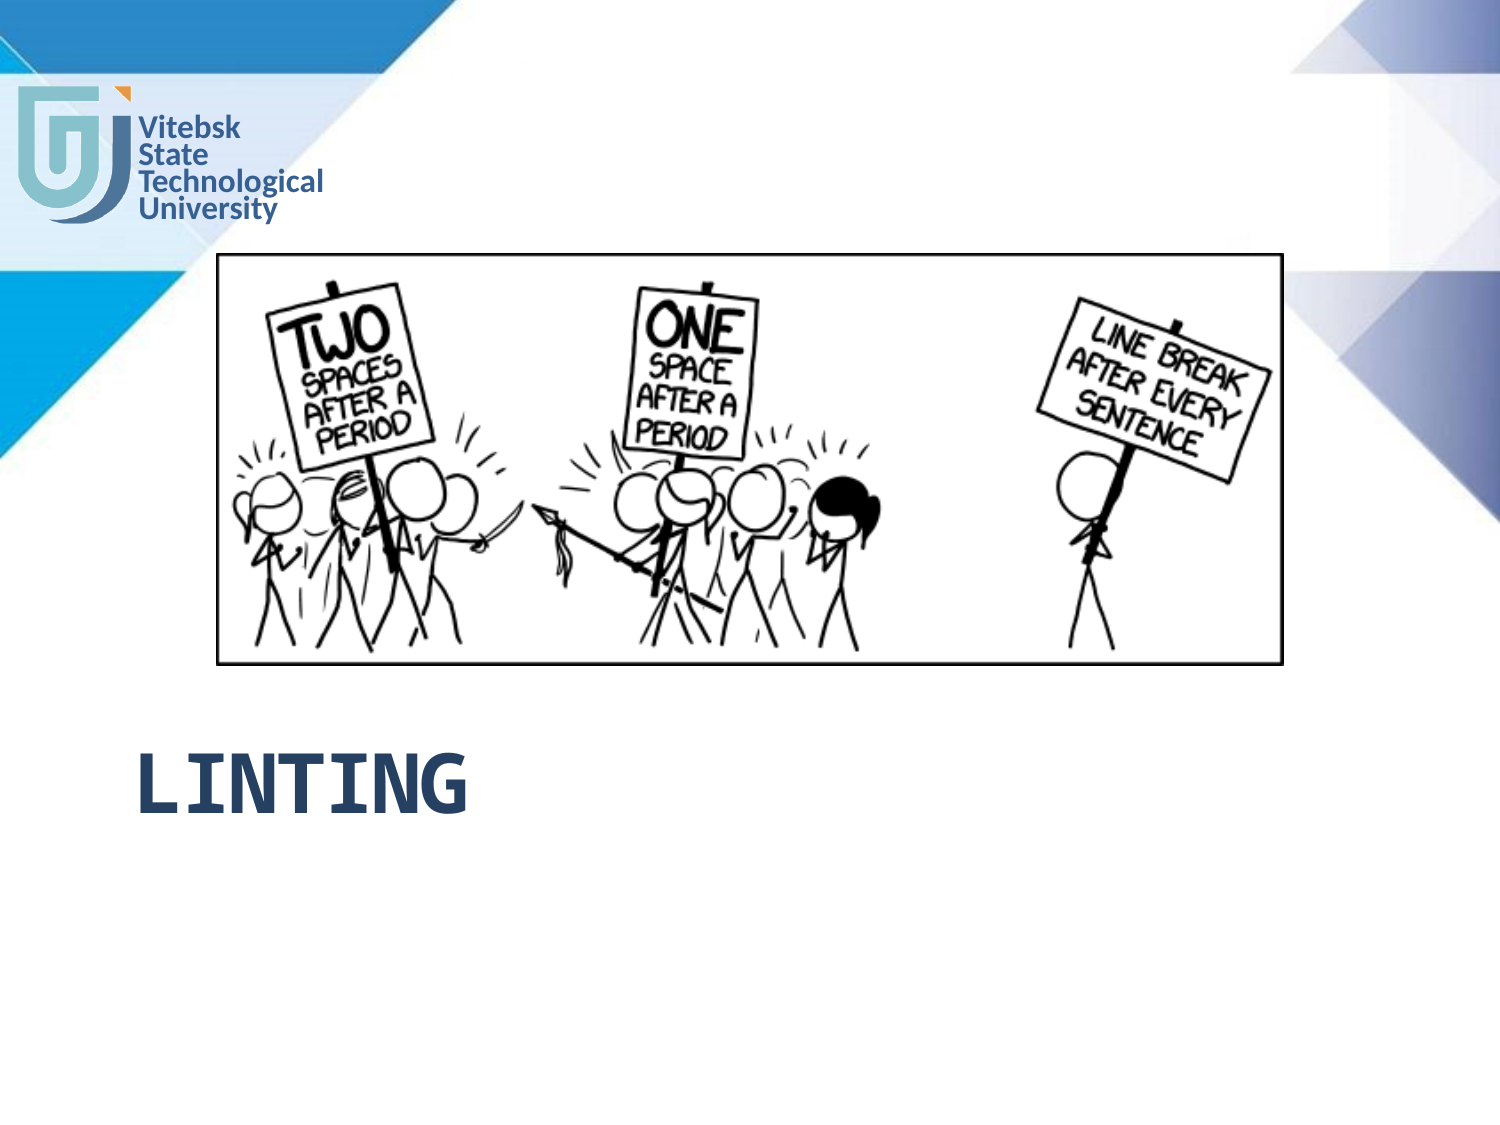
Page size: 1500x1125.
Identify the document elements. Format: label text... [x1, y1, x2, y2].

title Linting [118, 722, 1394, 947]
picture [0, 0, 1500, 1125]
